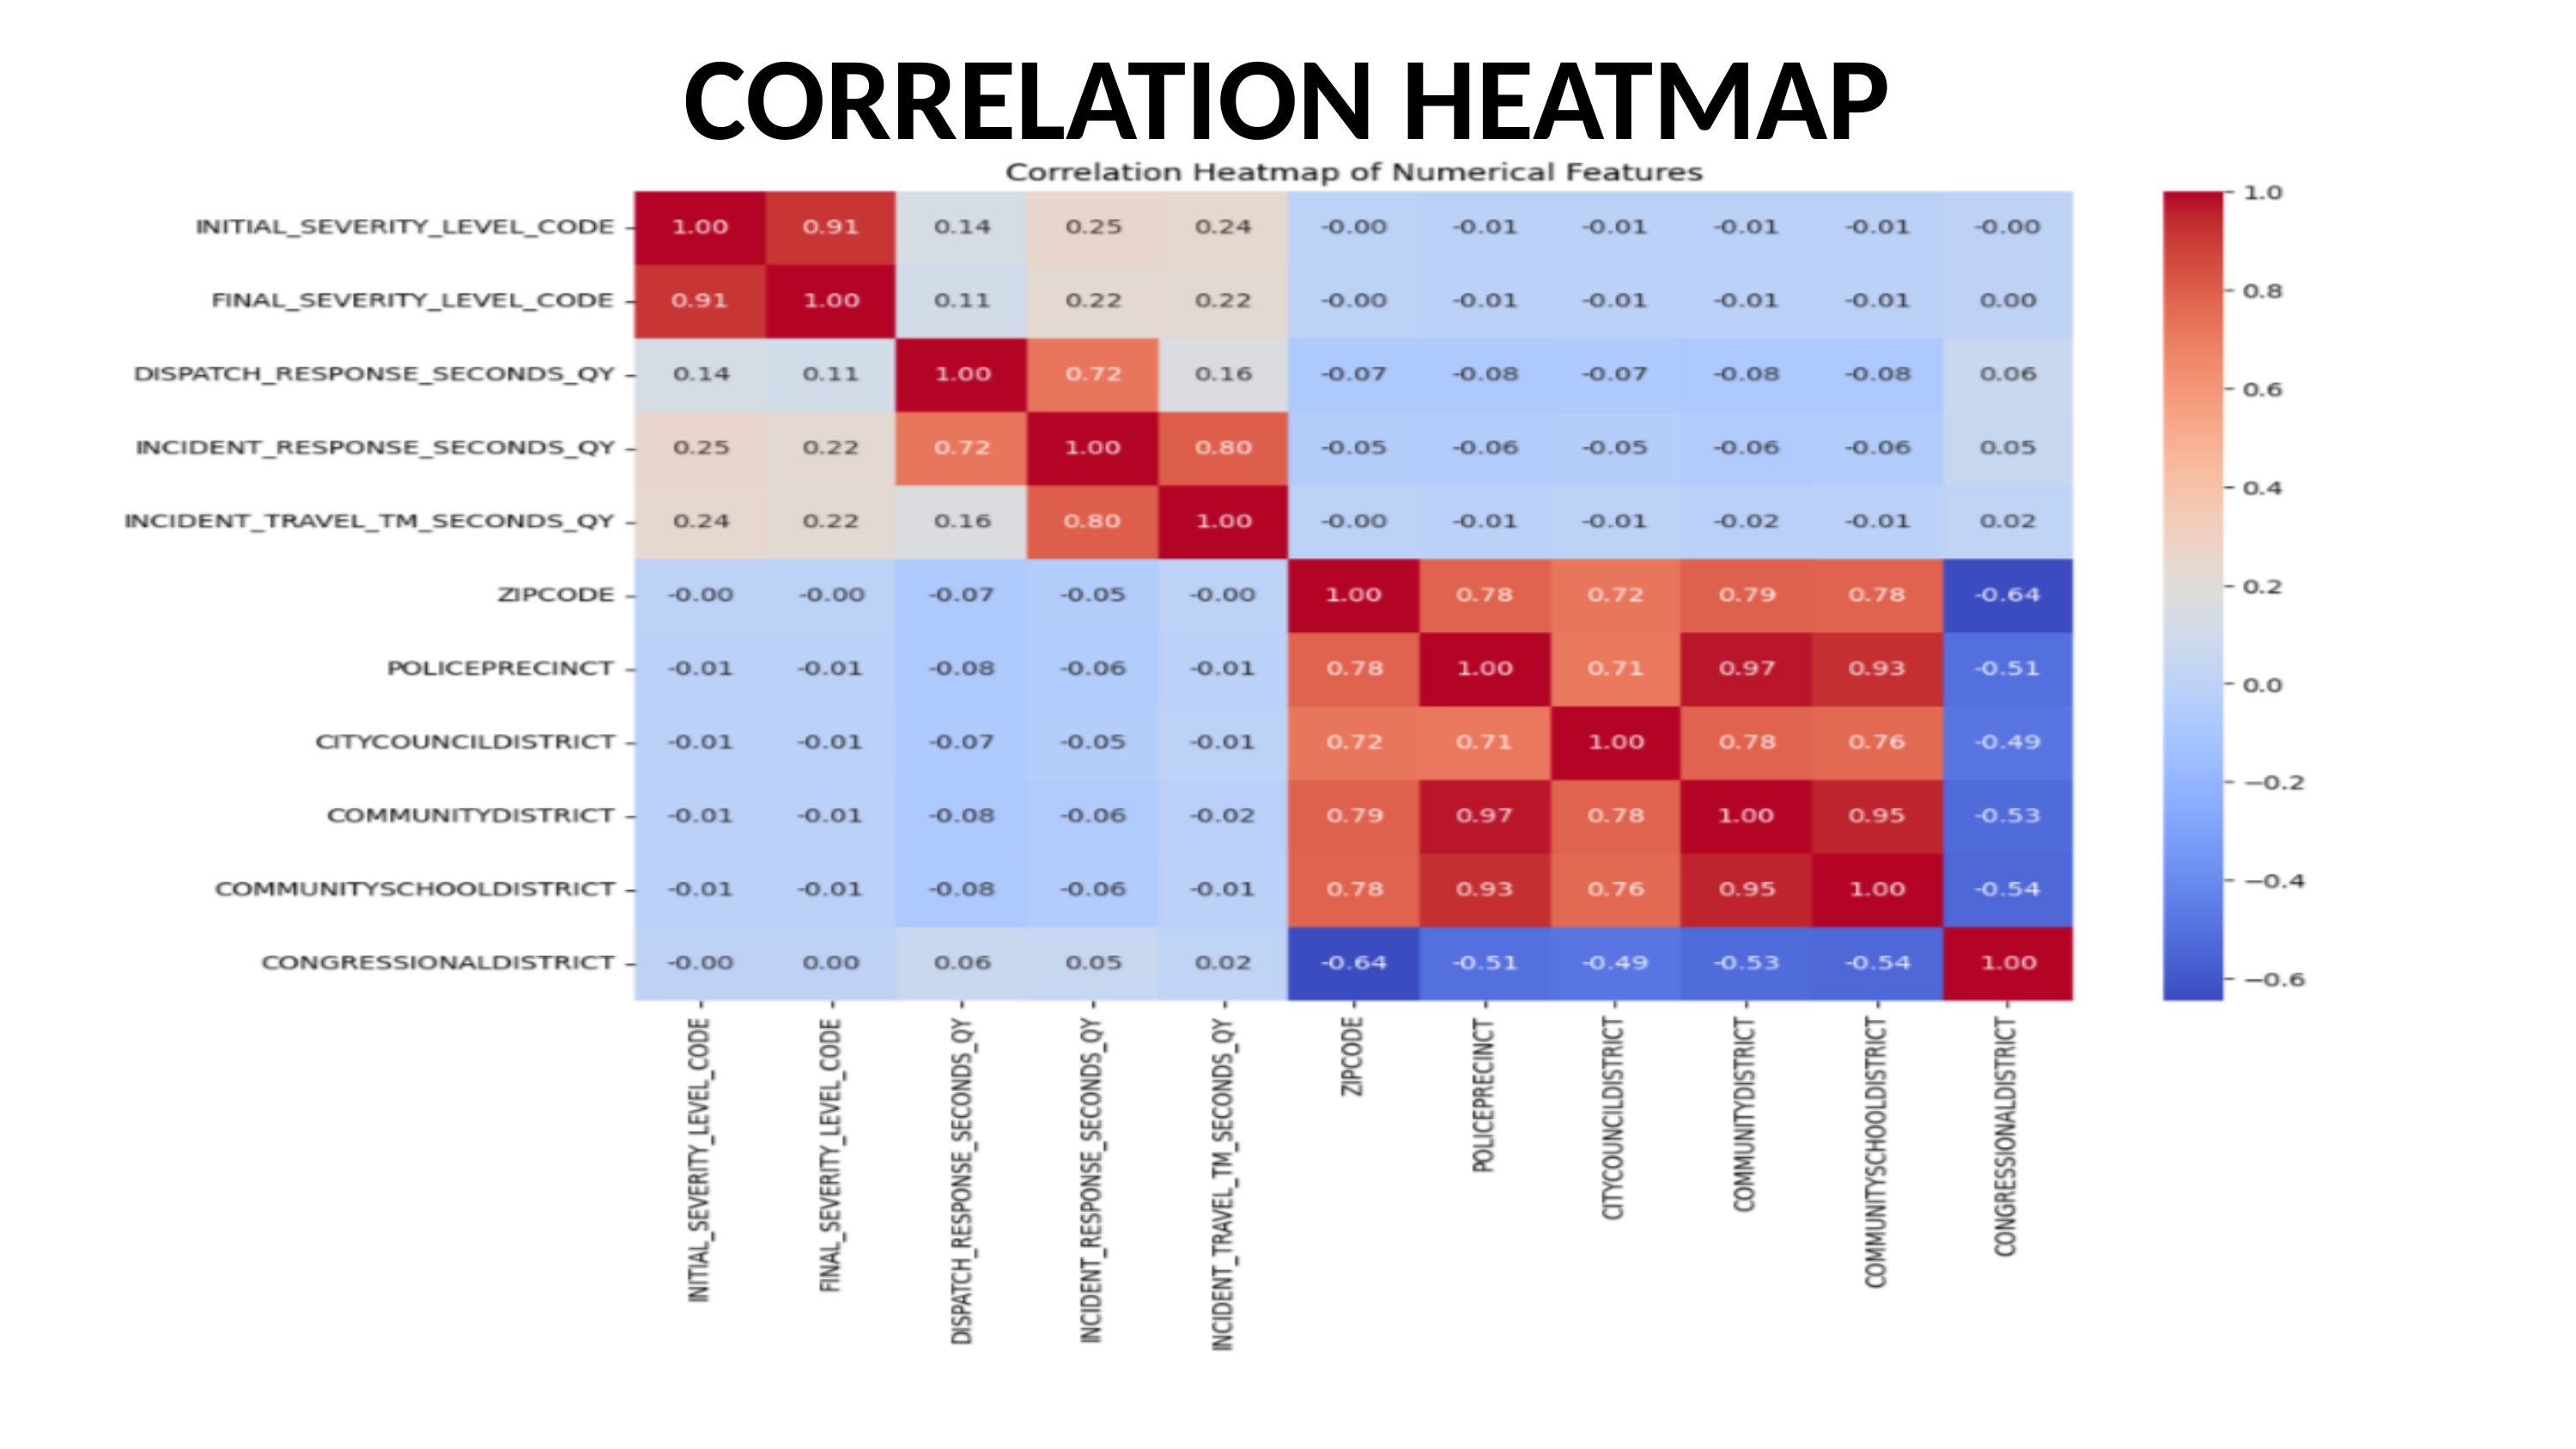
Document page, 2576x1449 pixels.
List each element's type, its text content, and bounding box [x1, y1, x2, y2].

picture [106, 155, 2384, 1358]
text_box CORRELATION HEATMAP [53, 0, 2523, 163]
